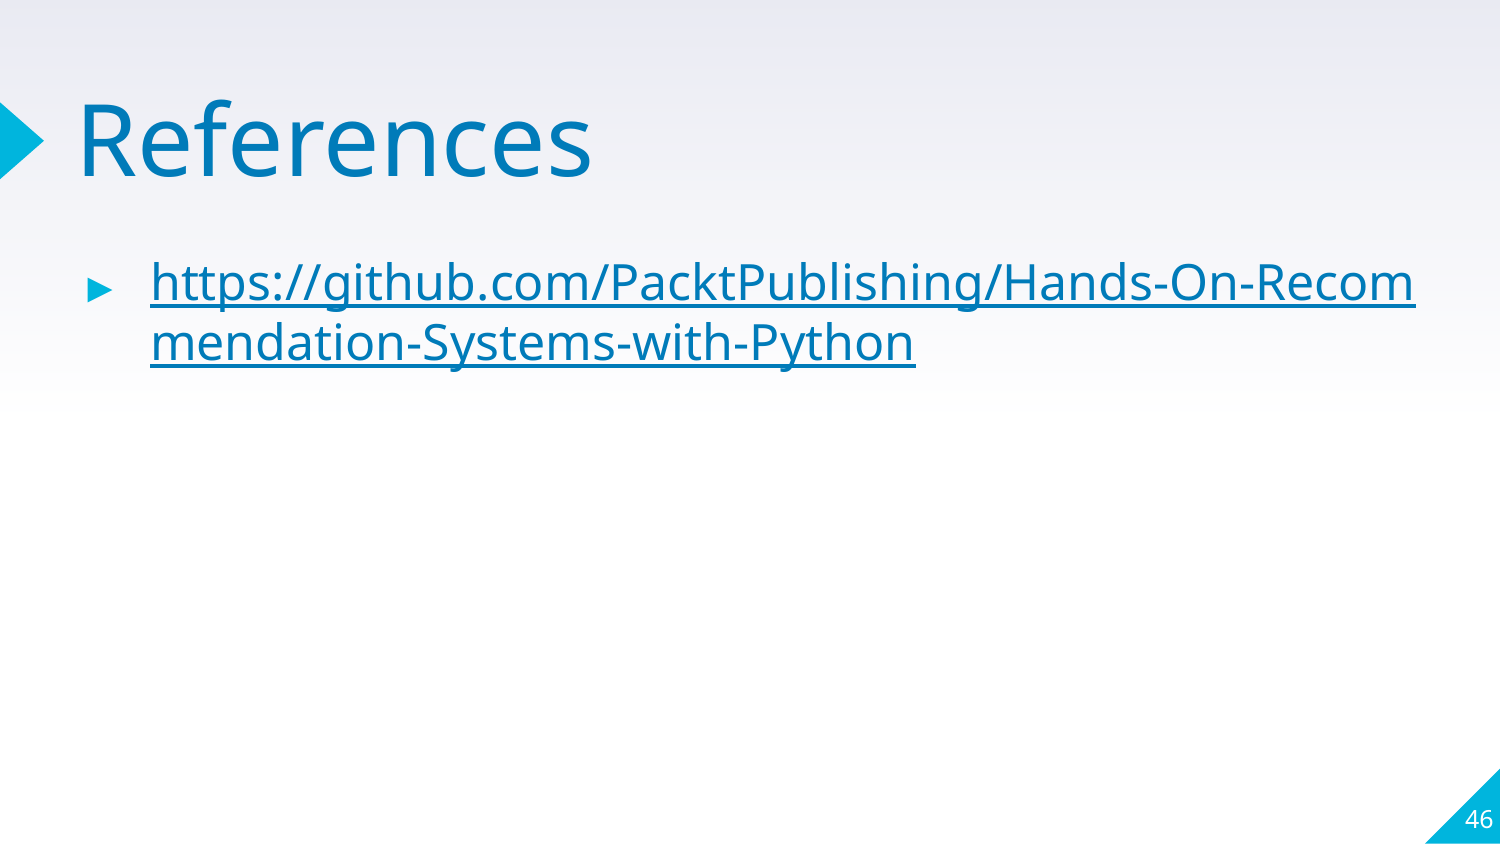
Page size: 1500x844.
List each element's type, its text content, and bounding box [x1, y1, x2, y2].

list https://github.com/PacktPublishing/Hands-On-Recommendation-Systems-with-Python [75, 239, 1419, 674]
slide_number ‹#› [1418, 760, 1494, 838]
title References [75, 99, 1001, 239]
